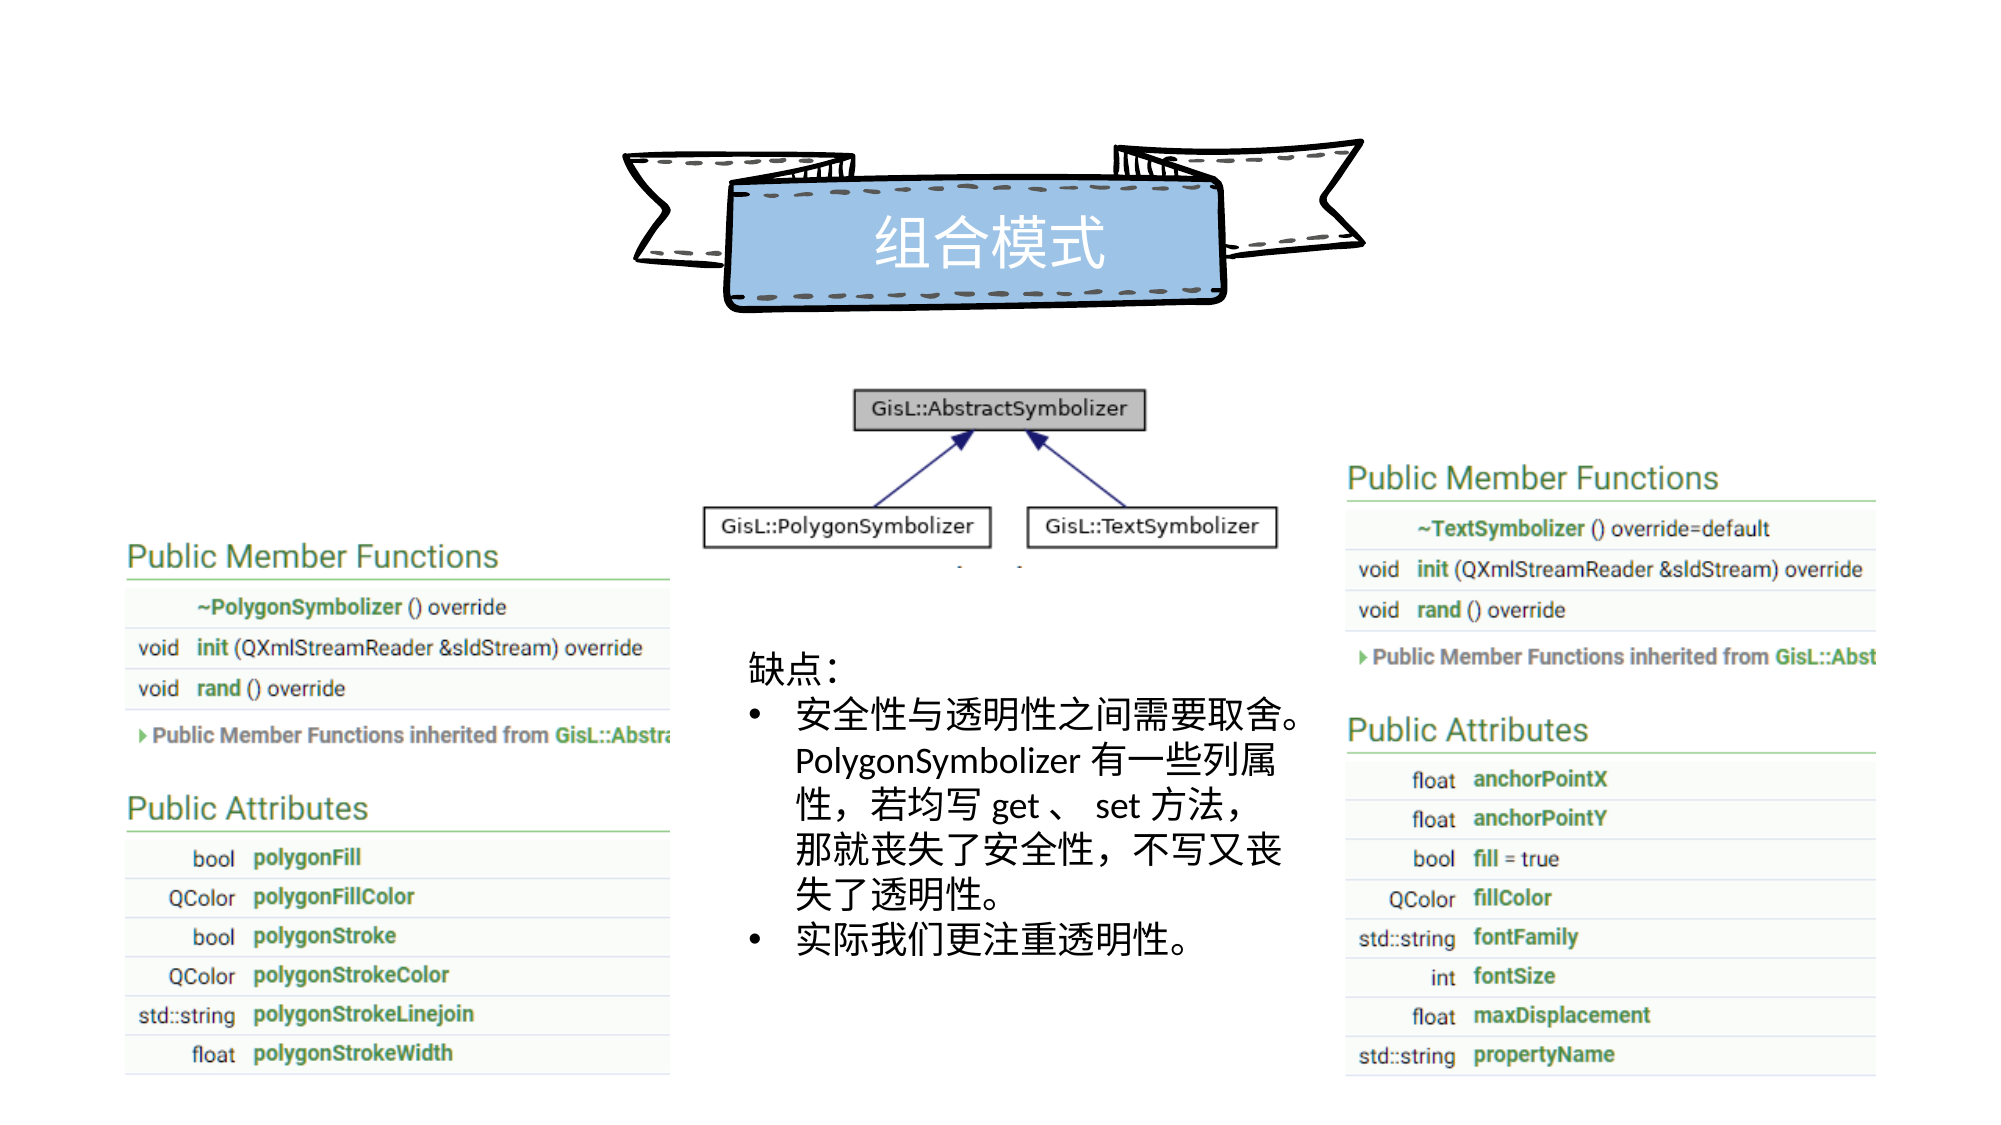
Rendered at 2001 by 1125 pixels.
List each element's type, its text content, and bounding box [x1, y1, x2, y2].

picture [116, 532, 670, 1086]
picture [690, 353, 1293, 568]
picture [1341, 452, 1876, 1092]
text_box 缺点： 安全性与透明性之间需要取舍。PolygonSymbolizer有一些列属性，若均写get、set方法，那就丧失了安全性，不写又丧失了透明性。 实际我们更注重透明性。 [733, 638, 1306, 969]
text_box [621, 138, 1367, 315]
